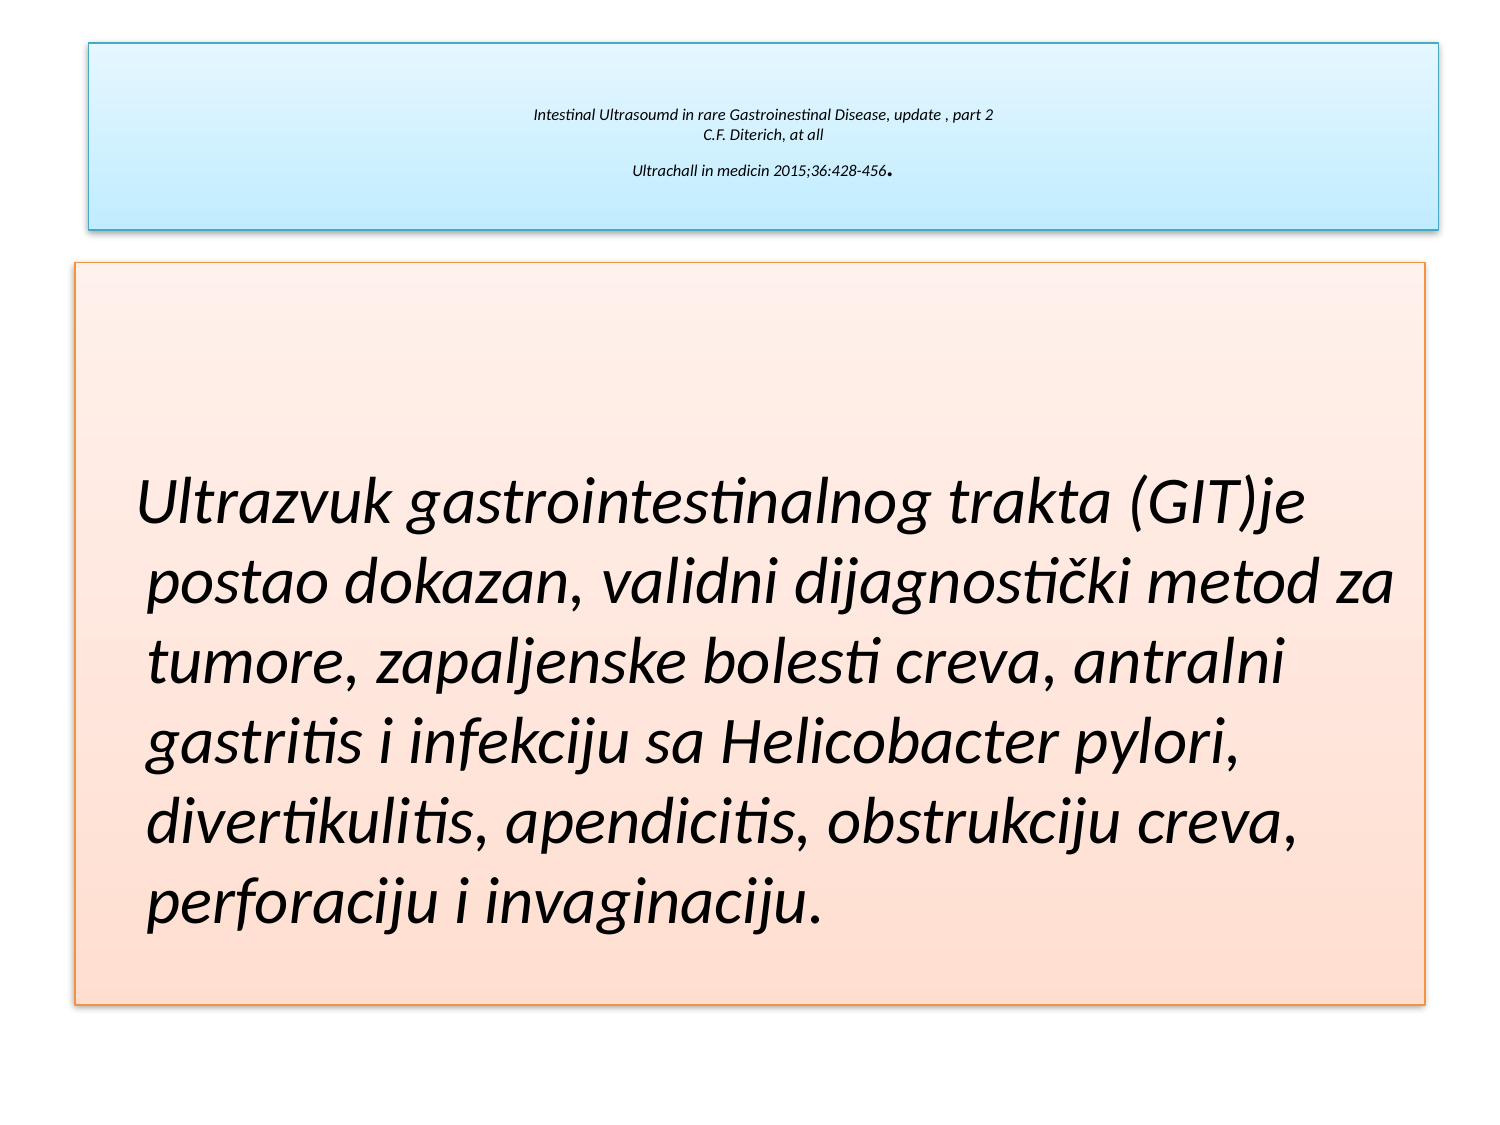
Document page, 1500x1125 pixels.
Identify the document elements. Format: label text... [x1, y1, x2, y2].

title Intestinal Ultrasoumd in rare Gastroinestinal Disease, update , part 2 C.F. Diterich, at all Ultrachall in medicin 2015;36:428-456. [88, 42, 1439, 231]
list Ultrazvuk gastrointestinalnog trakta (GIT)je postao dokazan, validni dijagnostički metod za tumore, zapaljenske bolesti creva, antralni gastritis i infekciju sa Helicobacter pylori, divertikulitis, apendicitis, obstrukciju creva, perforaciju i invaginaciju. [74, 262, 1426, 1006]
